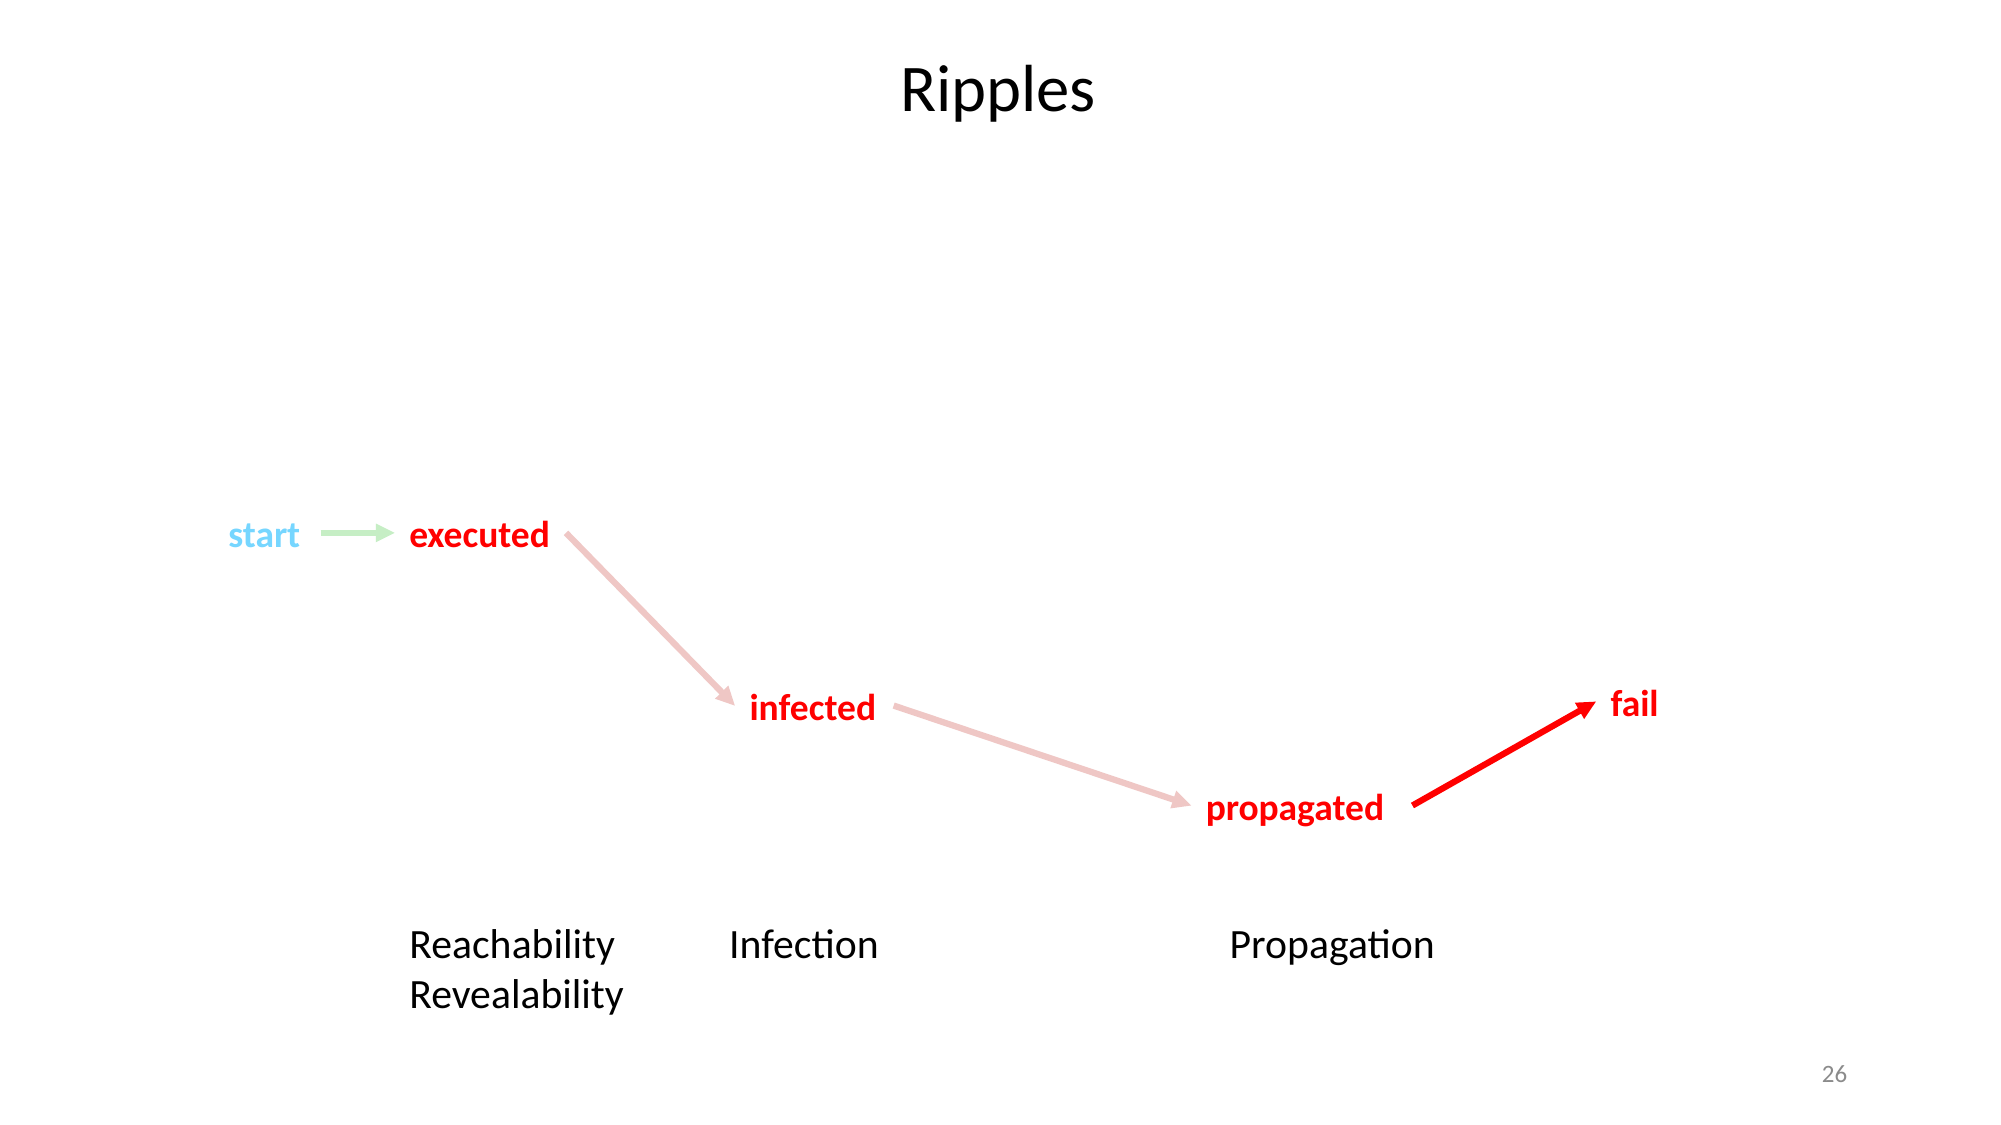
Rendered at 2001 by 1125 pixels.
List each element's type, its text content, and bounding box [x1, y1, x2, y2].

text_box Ripples [320, 37, 1675, 133]
text_box Reachability Infection Propagation Revealability [394, 909, 1815, 1025]
text_box propagated [1191, 775, 1413, 836]
text_box executed [394, 503, 567, 563]
slide_number 26 [1412, 1042, 1863, 1103]
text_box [566, 533, 735, 706]
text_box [1412, 702, 1596, 806]
text_box fail [1595, 671, 1675, 732]
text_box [893, 706, 1192, 807]
text_box infected [734, 675, 894, 736]
text_box start [213, 503, 321, 563]
